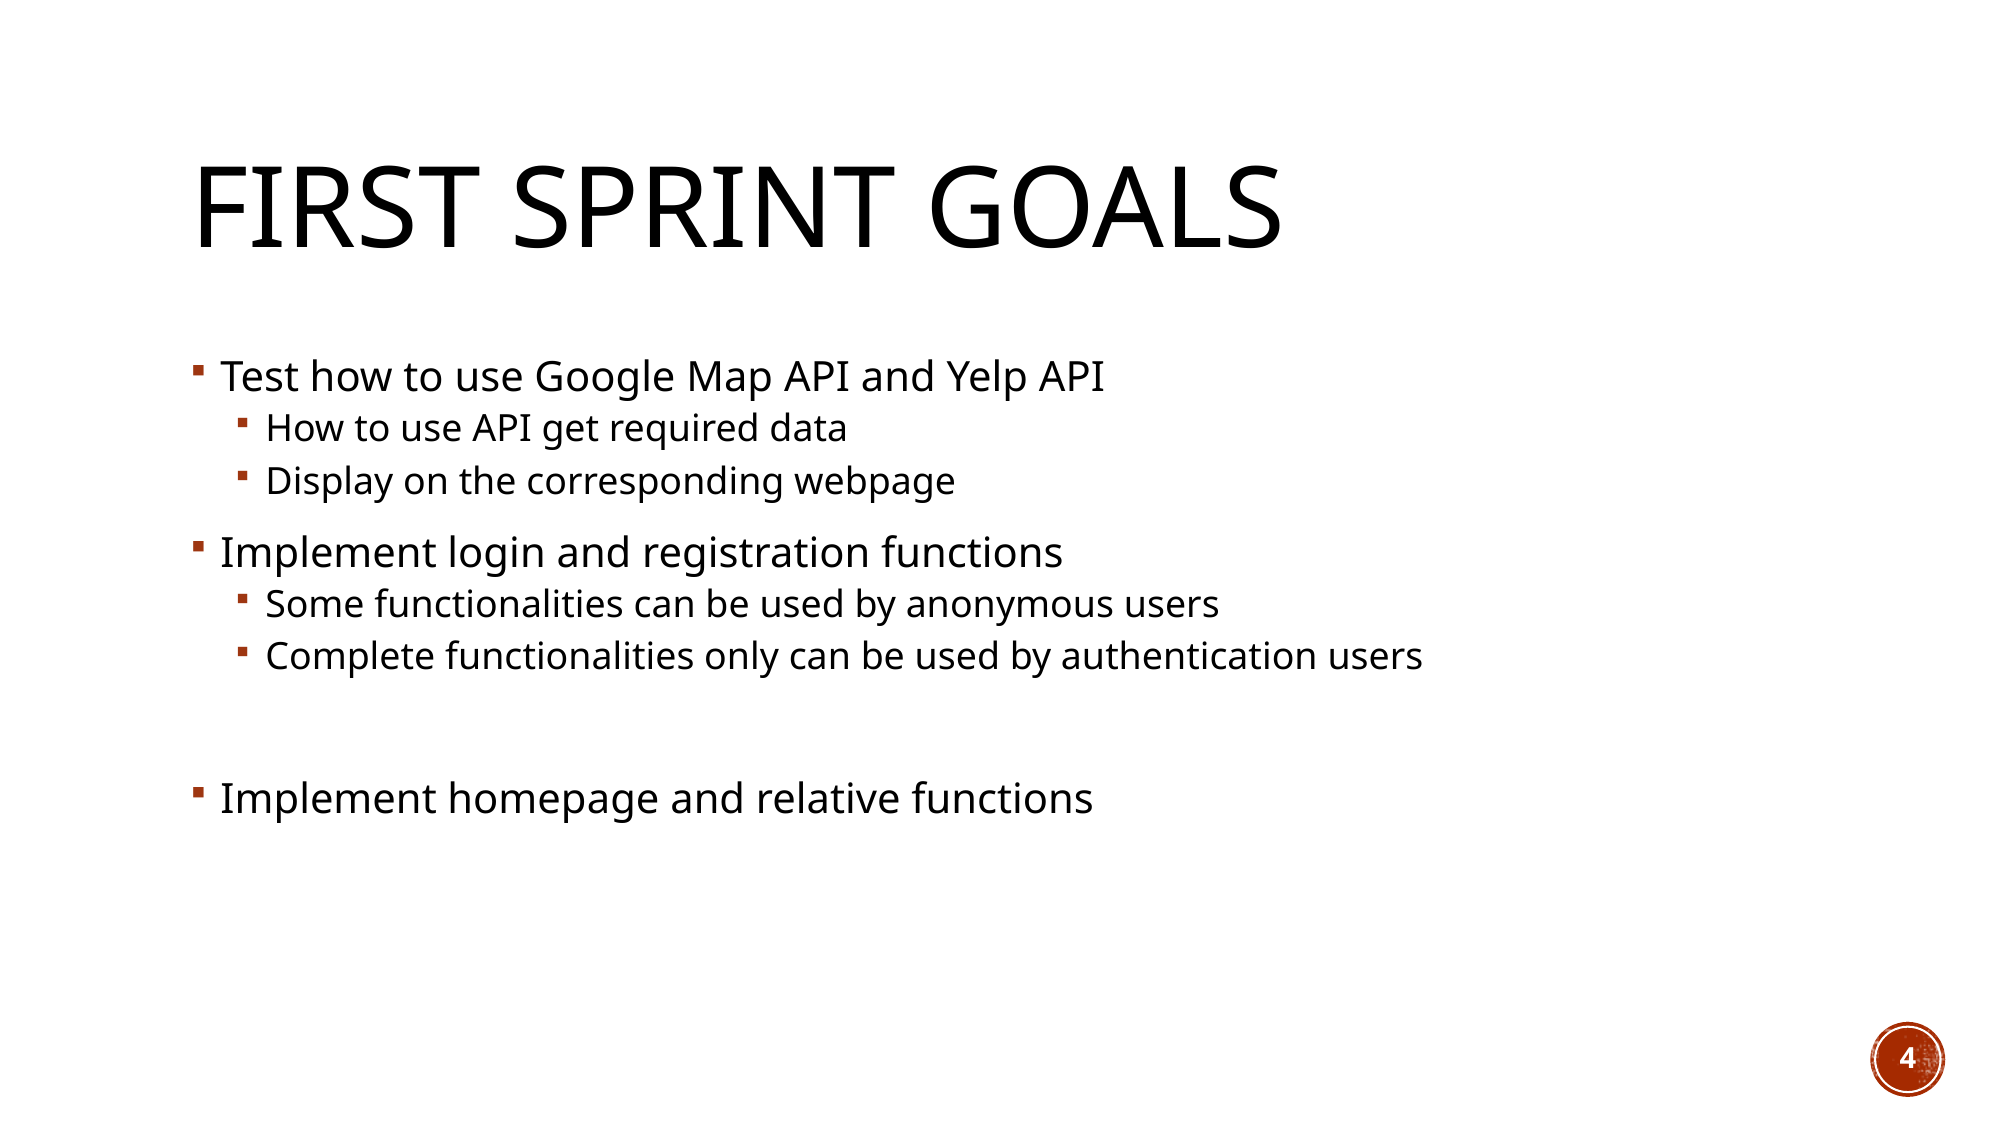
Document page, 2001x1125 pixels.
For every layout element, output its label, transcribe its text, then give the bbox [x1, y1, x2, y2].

list Test how to use Google Map API and Yelp API How to use API get required data Display on the corresponding webpage Implement login and registration functions Some functionalities can be used by anonymous users Complete functionalities only can be used by authentication users Implement homepage and relative functions [175, 348, 1826, 1013]
slide_number 4 [1855, 1028, 1961, 1089]
title First Sprint Goals [175, 79, 1826, 344]
